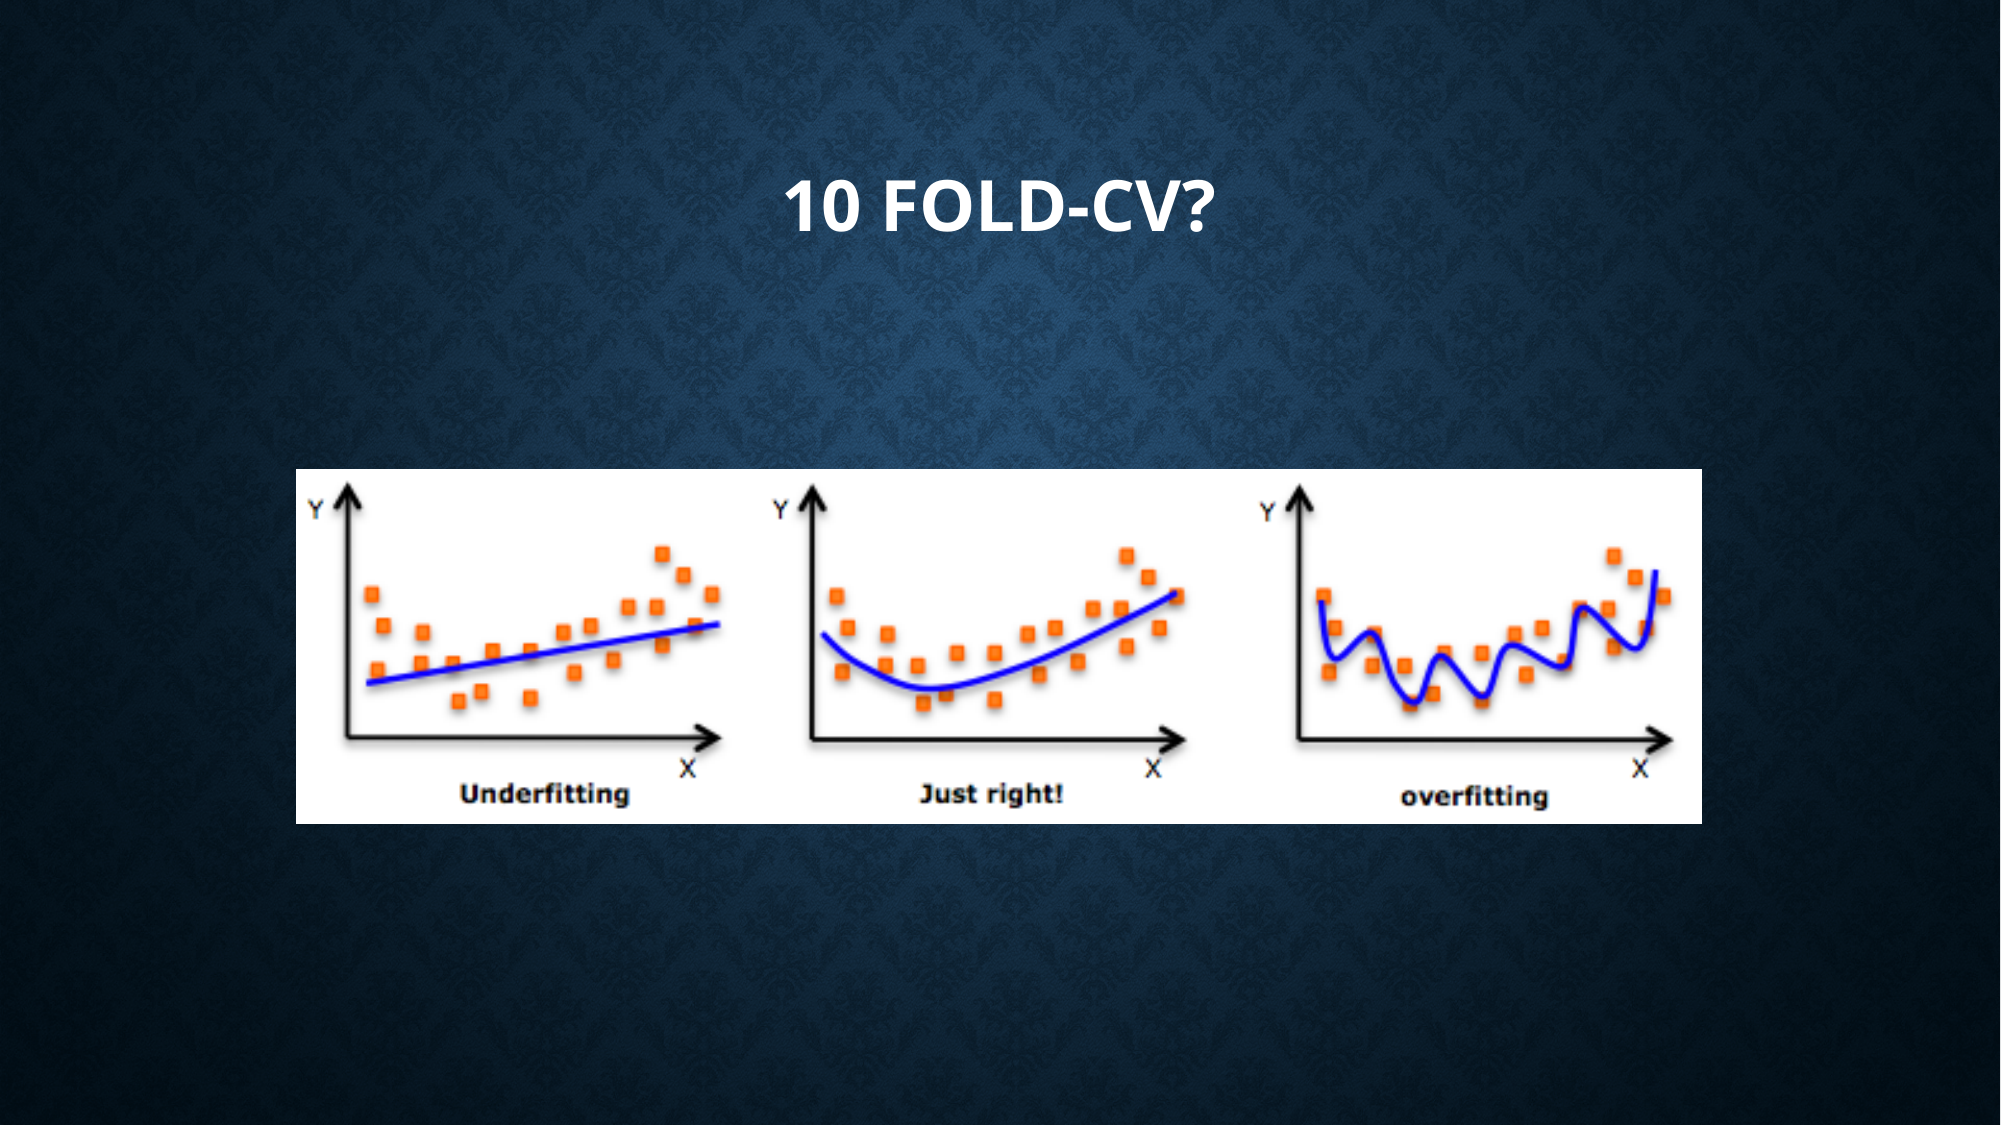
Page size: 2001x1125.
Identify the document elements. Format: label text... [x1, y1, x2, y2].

picture [296, 469, 1702, 825]
title 10 fold-cv? [149, 99, 1849, 318]
